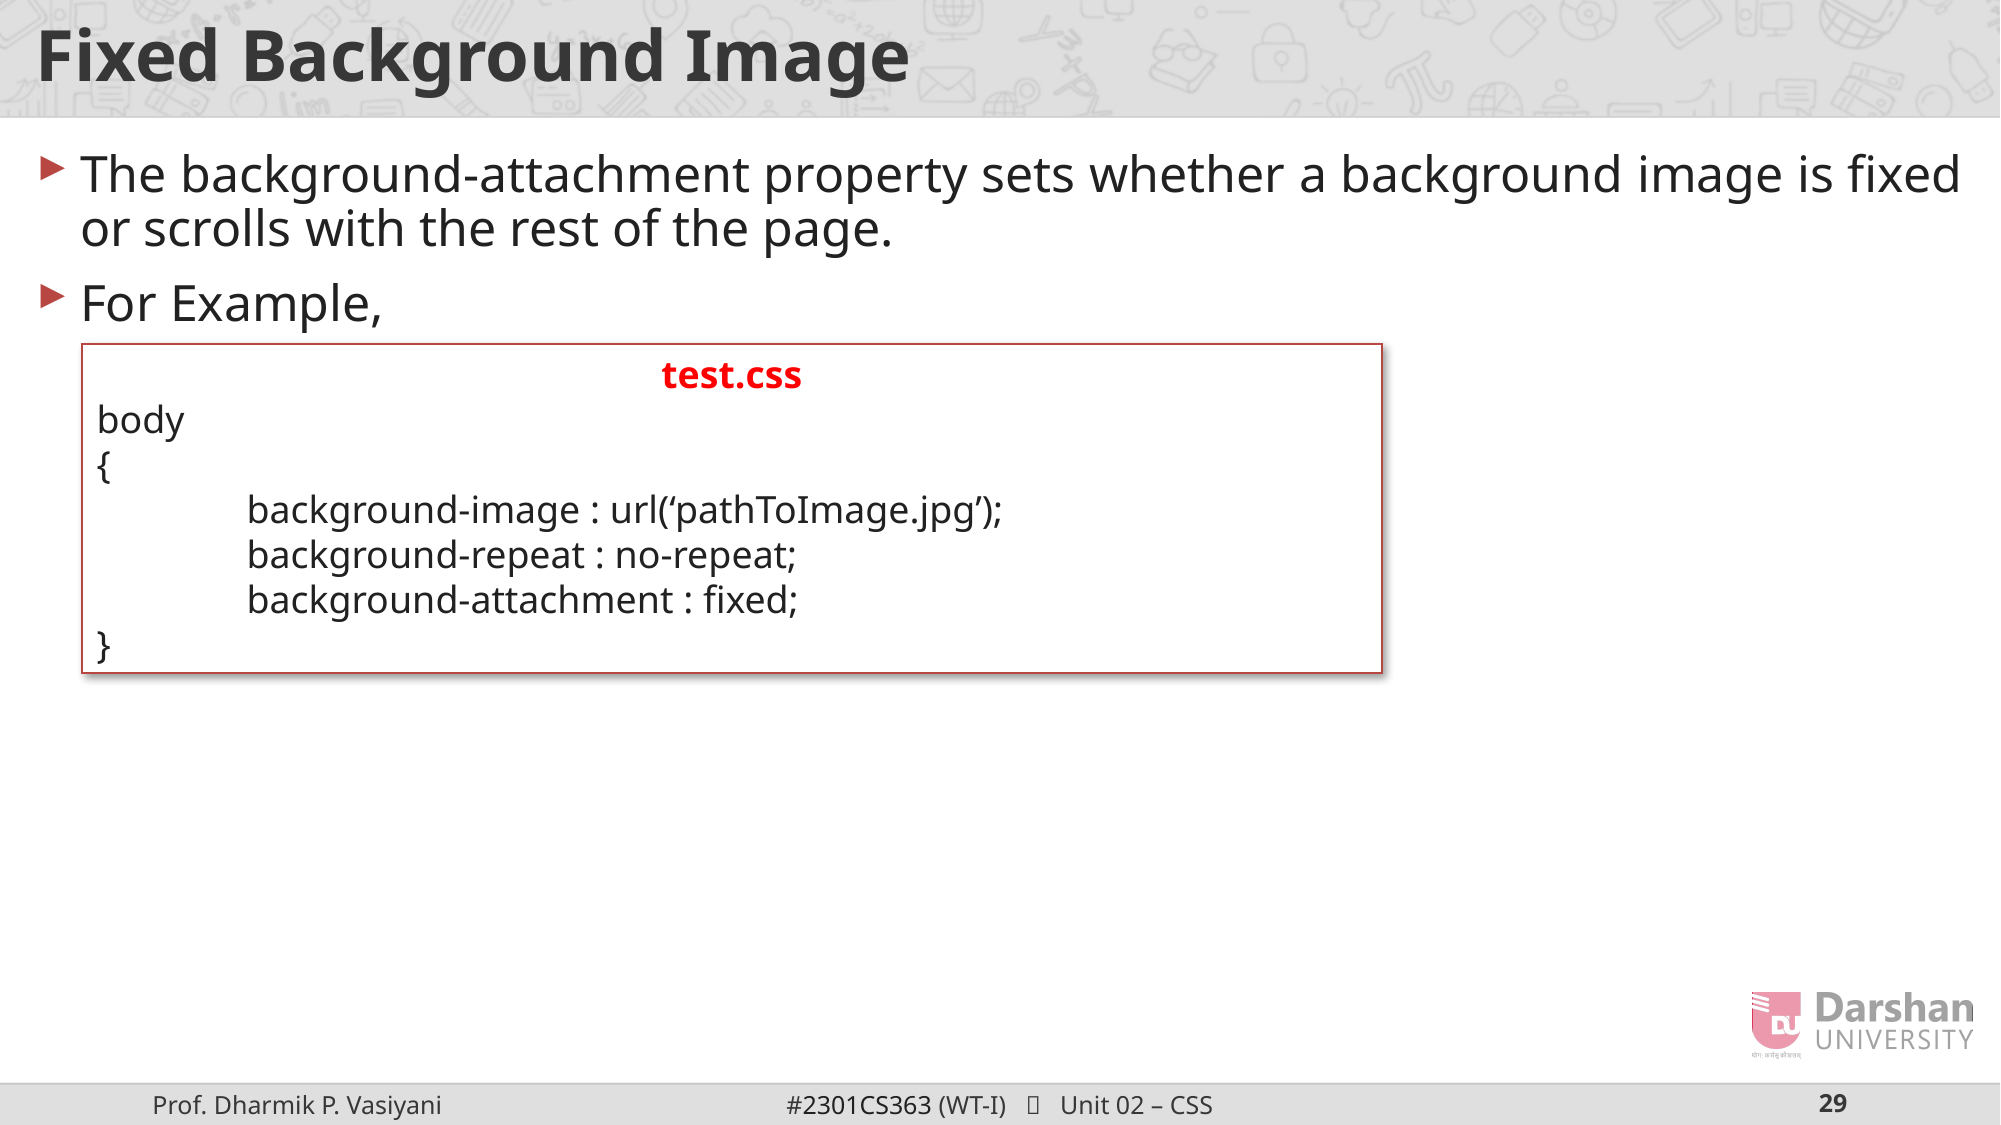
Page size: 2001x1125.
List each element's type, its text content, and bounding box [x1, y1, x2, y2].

title Fixed Background Image [0, 0, 2000, 117]
text_box test.css body { background-image : url(‘pathToImage.jpg’); background-repeat : no-repeat; background-attachment : fixed; } [81, 343, 1383, 674]
list The background-attachment property sets whether a background image is fixed or scrolls with the rest of the page. For Example, [21, 141, 1979, 1059]
